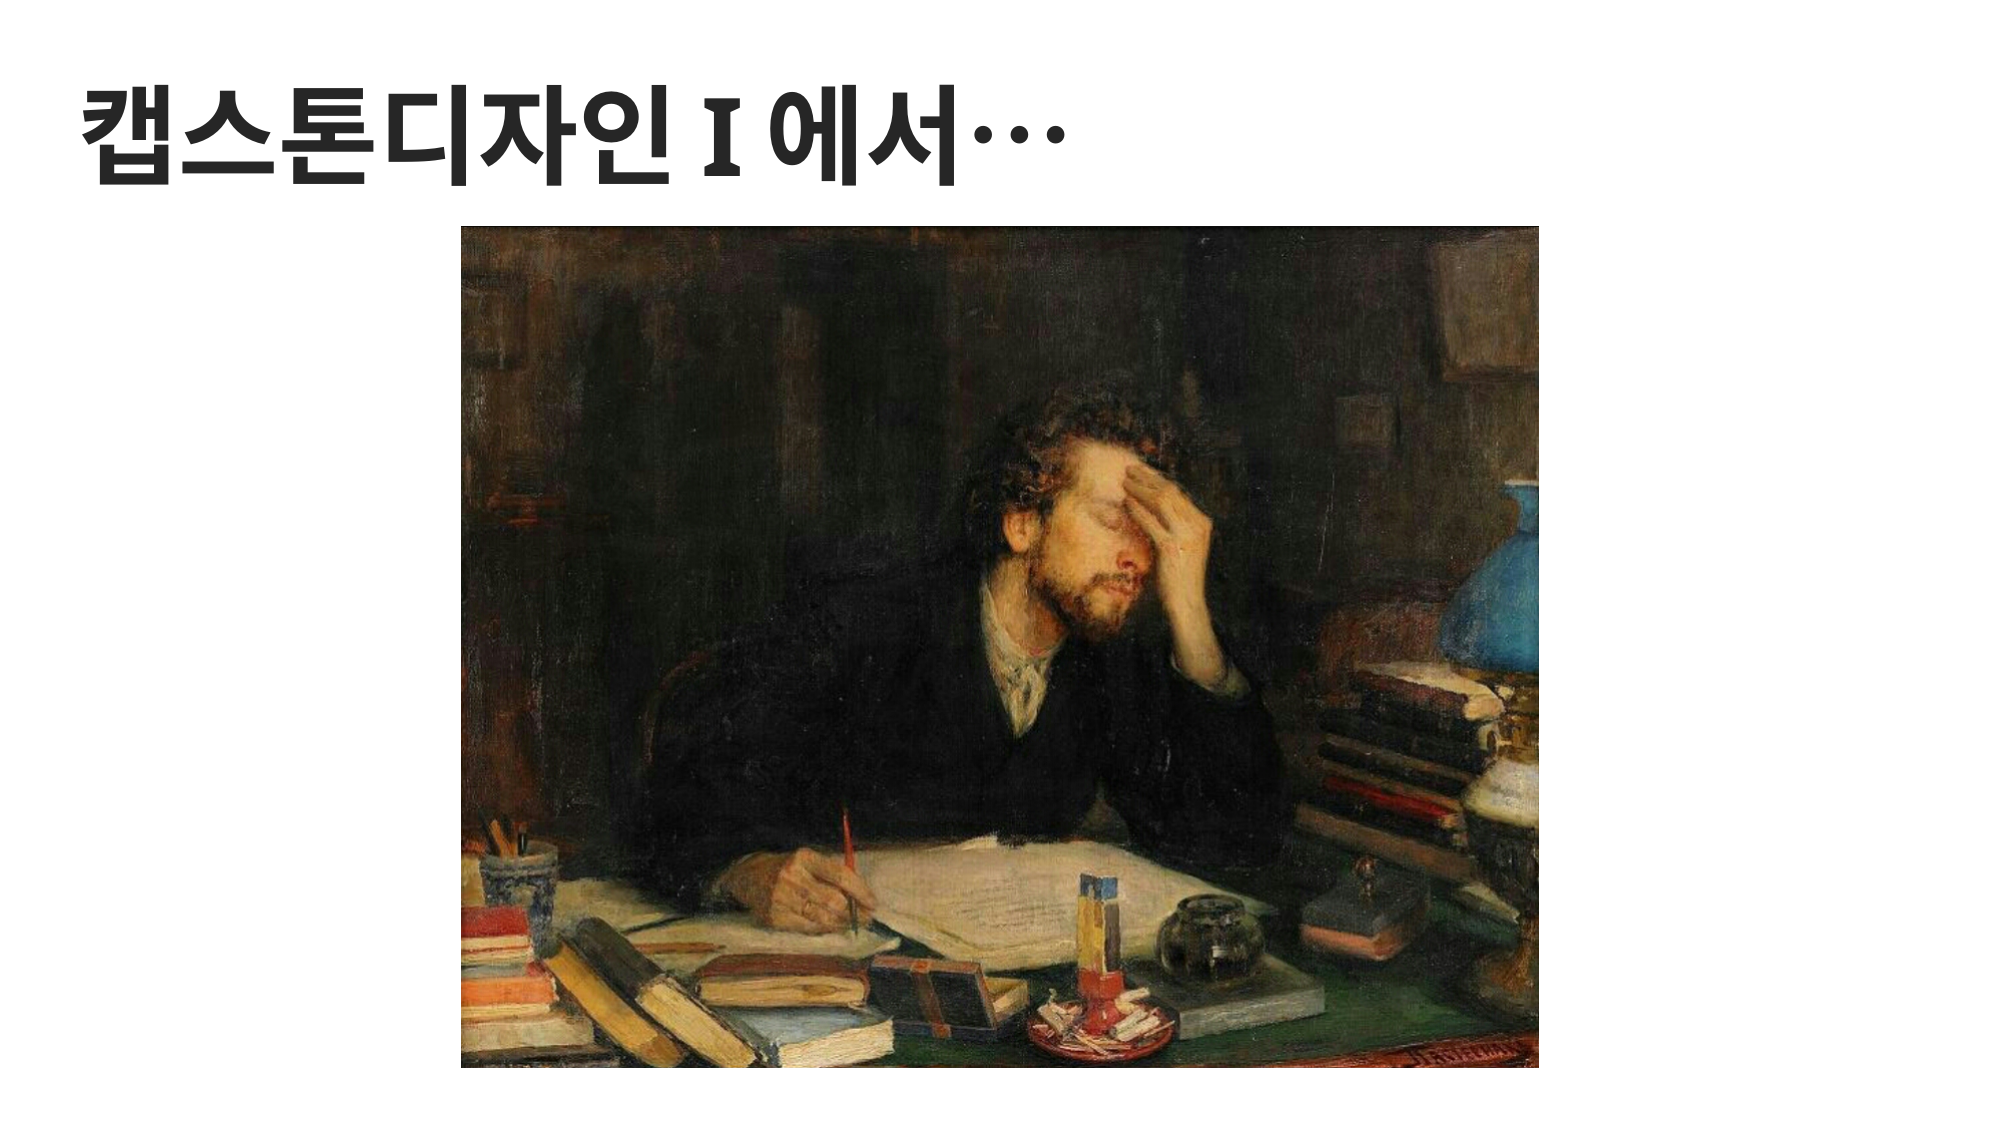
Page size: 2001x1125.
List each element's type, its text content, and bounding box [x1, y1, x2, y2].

picture [461, 226, 1539, 1068]
text_box 캡스톤디자인I에서… [63, 30, 1110, 253]
